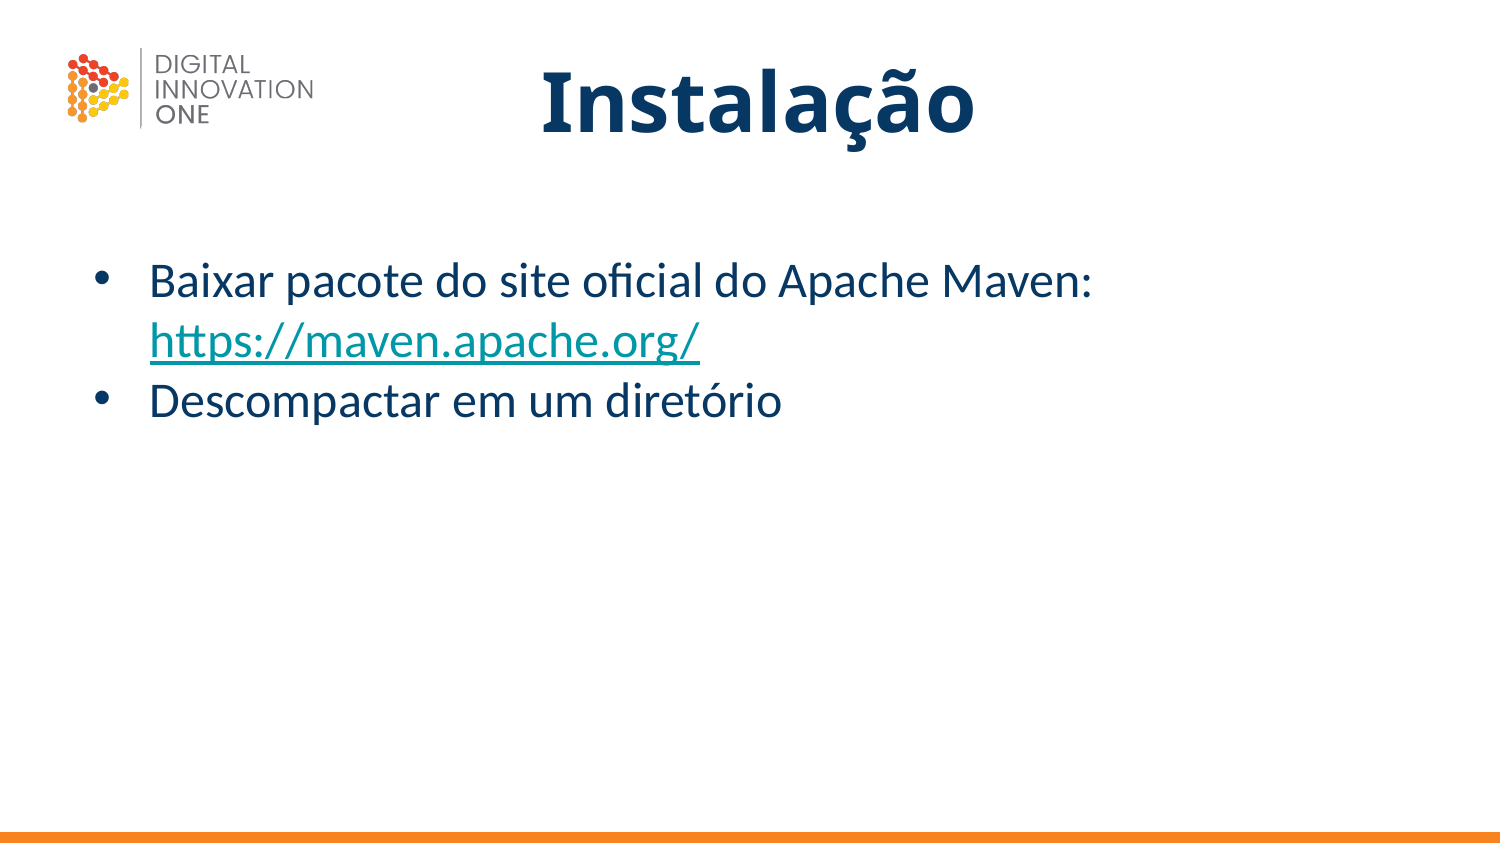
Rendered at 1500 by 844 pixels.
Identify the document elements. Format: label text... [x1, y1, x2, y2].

text_box [0, 832, 1500, 843]
subtitle Instalação [51, 50, 1449, 148]
picture [50, 39, 331, 138]
text_box Baixar pacote do site oficial do Apache Maven: https://maven.apache.org/ Descompactar em um diretório [65, 232, 1457, 750]
